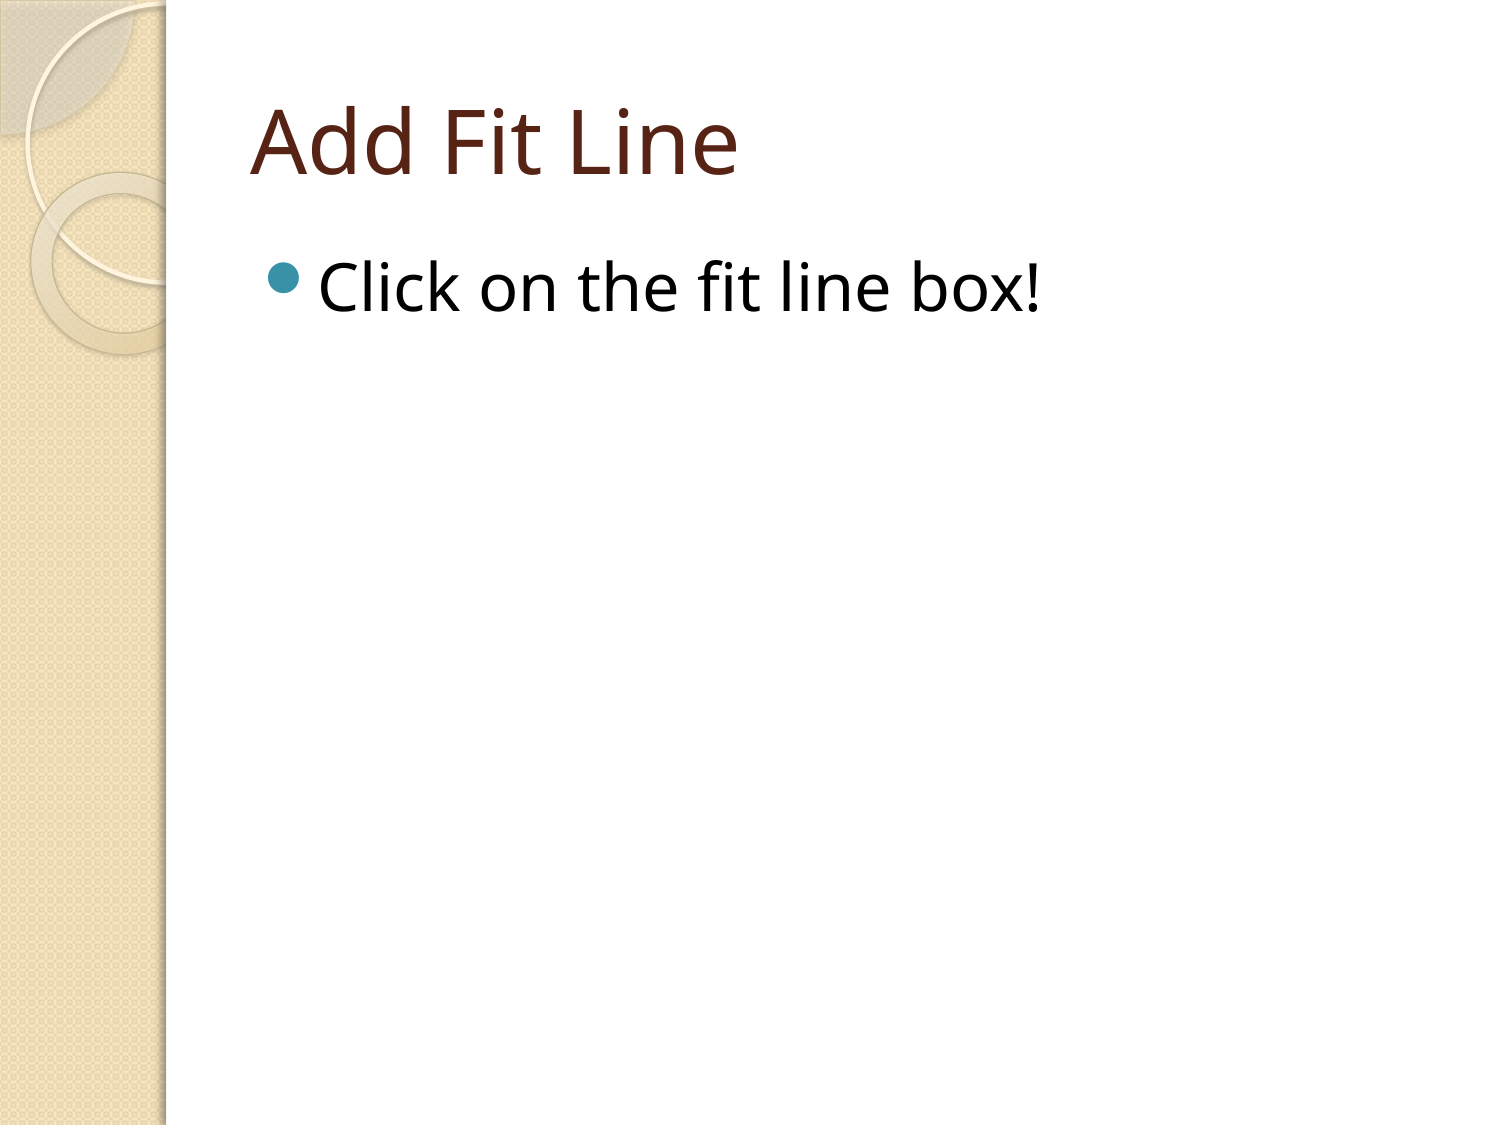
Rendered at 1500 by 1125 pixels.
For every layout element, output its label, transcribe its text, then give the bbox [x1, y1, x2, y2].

title Add Fit Line [235, 45, 1466, 233]
list Click on the fit line box! [235, 237, 1466, 1025]
